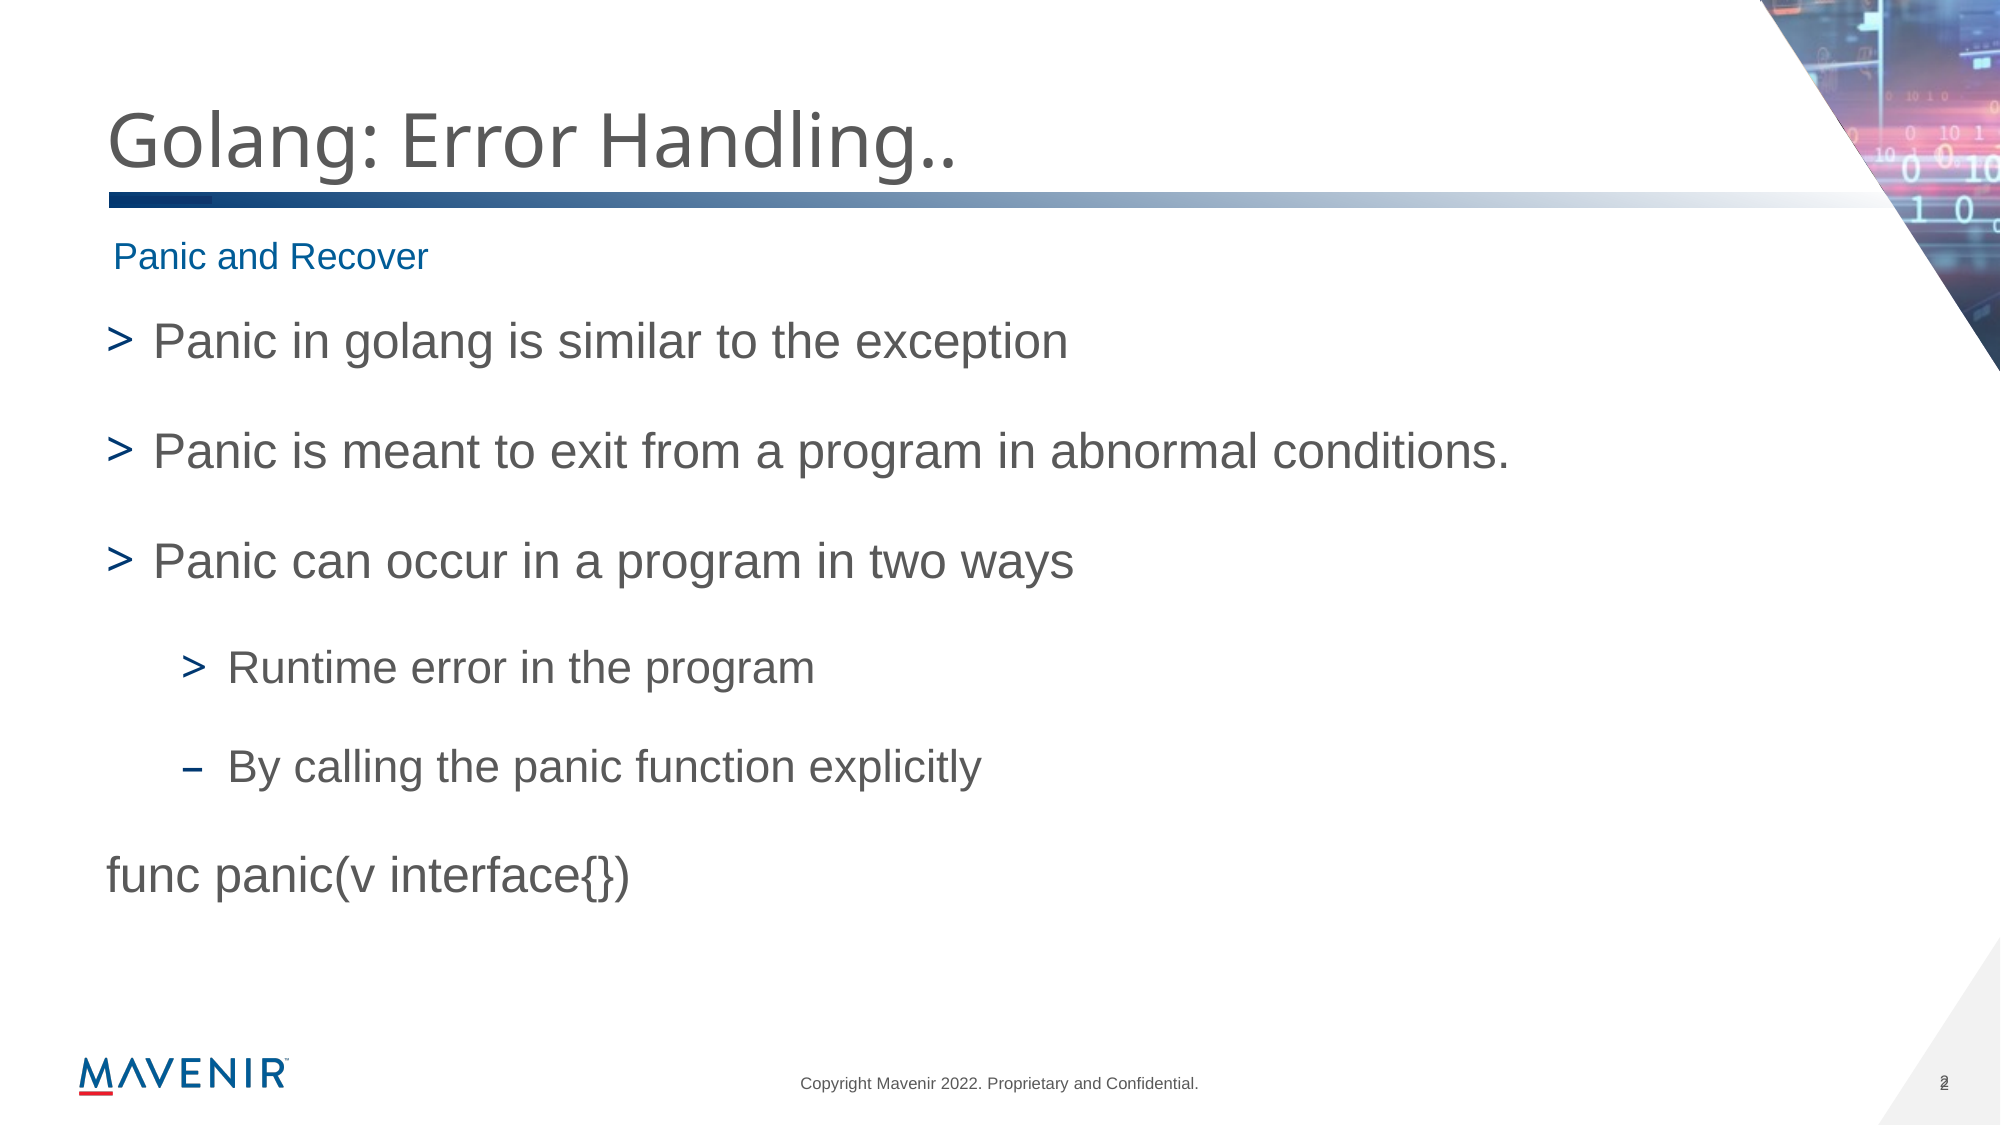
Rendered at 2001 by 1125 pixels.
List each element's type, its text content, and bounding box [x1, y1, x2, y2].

list Panic in golang is similar to the exception Panic is meant to exit from a program in abnormal conditions. Panic can occur in a program in two ways Runtime error in the program By calling the panic function explicitly func panic(v interface{}) [91, 300, 1950, 981]
list Panic and Recover [98, 229, 1915, 284]
title Golang: Error Handling.. [91, 33, 1951, 184]
picture [1760, 0, 2000, 372]
text_box 2 [1924, 1056, 2000, 1102]
picture [73, 1054, 291, 1099]
text_box [108, 191, 1916, 208]
